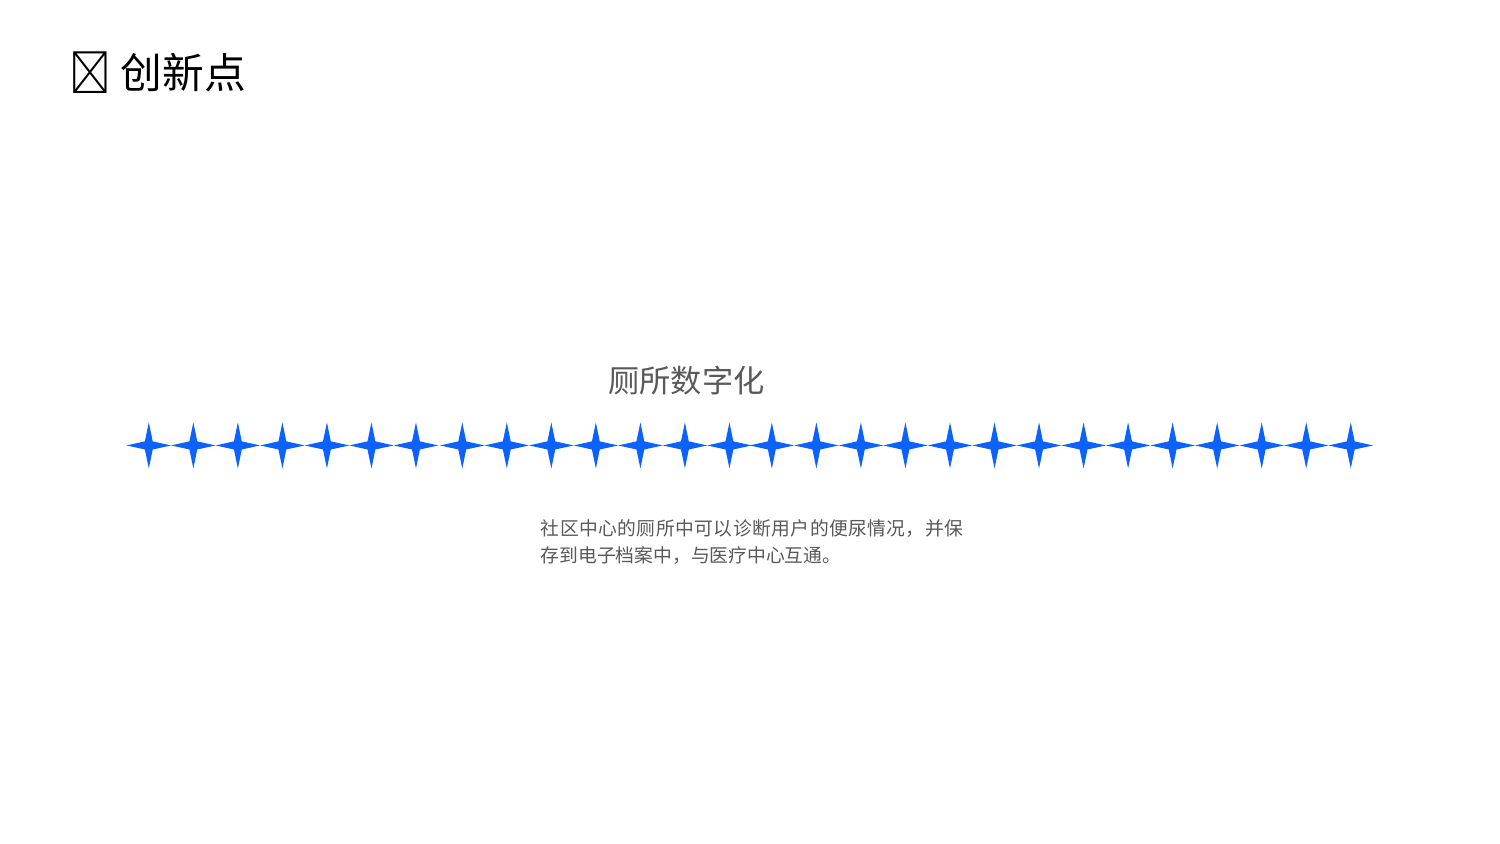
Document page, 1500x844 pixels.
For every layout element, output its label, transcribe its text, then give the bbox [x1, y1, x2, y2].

text_box 厕所数字化 [593, 353, 906, 407]
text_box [126, 422, 1374, 469]
text_box 社区中心的厕所中可以诊断用户的便尿情况，并保存到电子档案中，与医疗中心互通。 [526, 504, 978, 574]
text_box 💡创新点 [54, 39, 262, 104]
